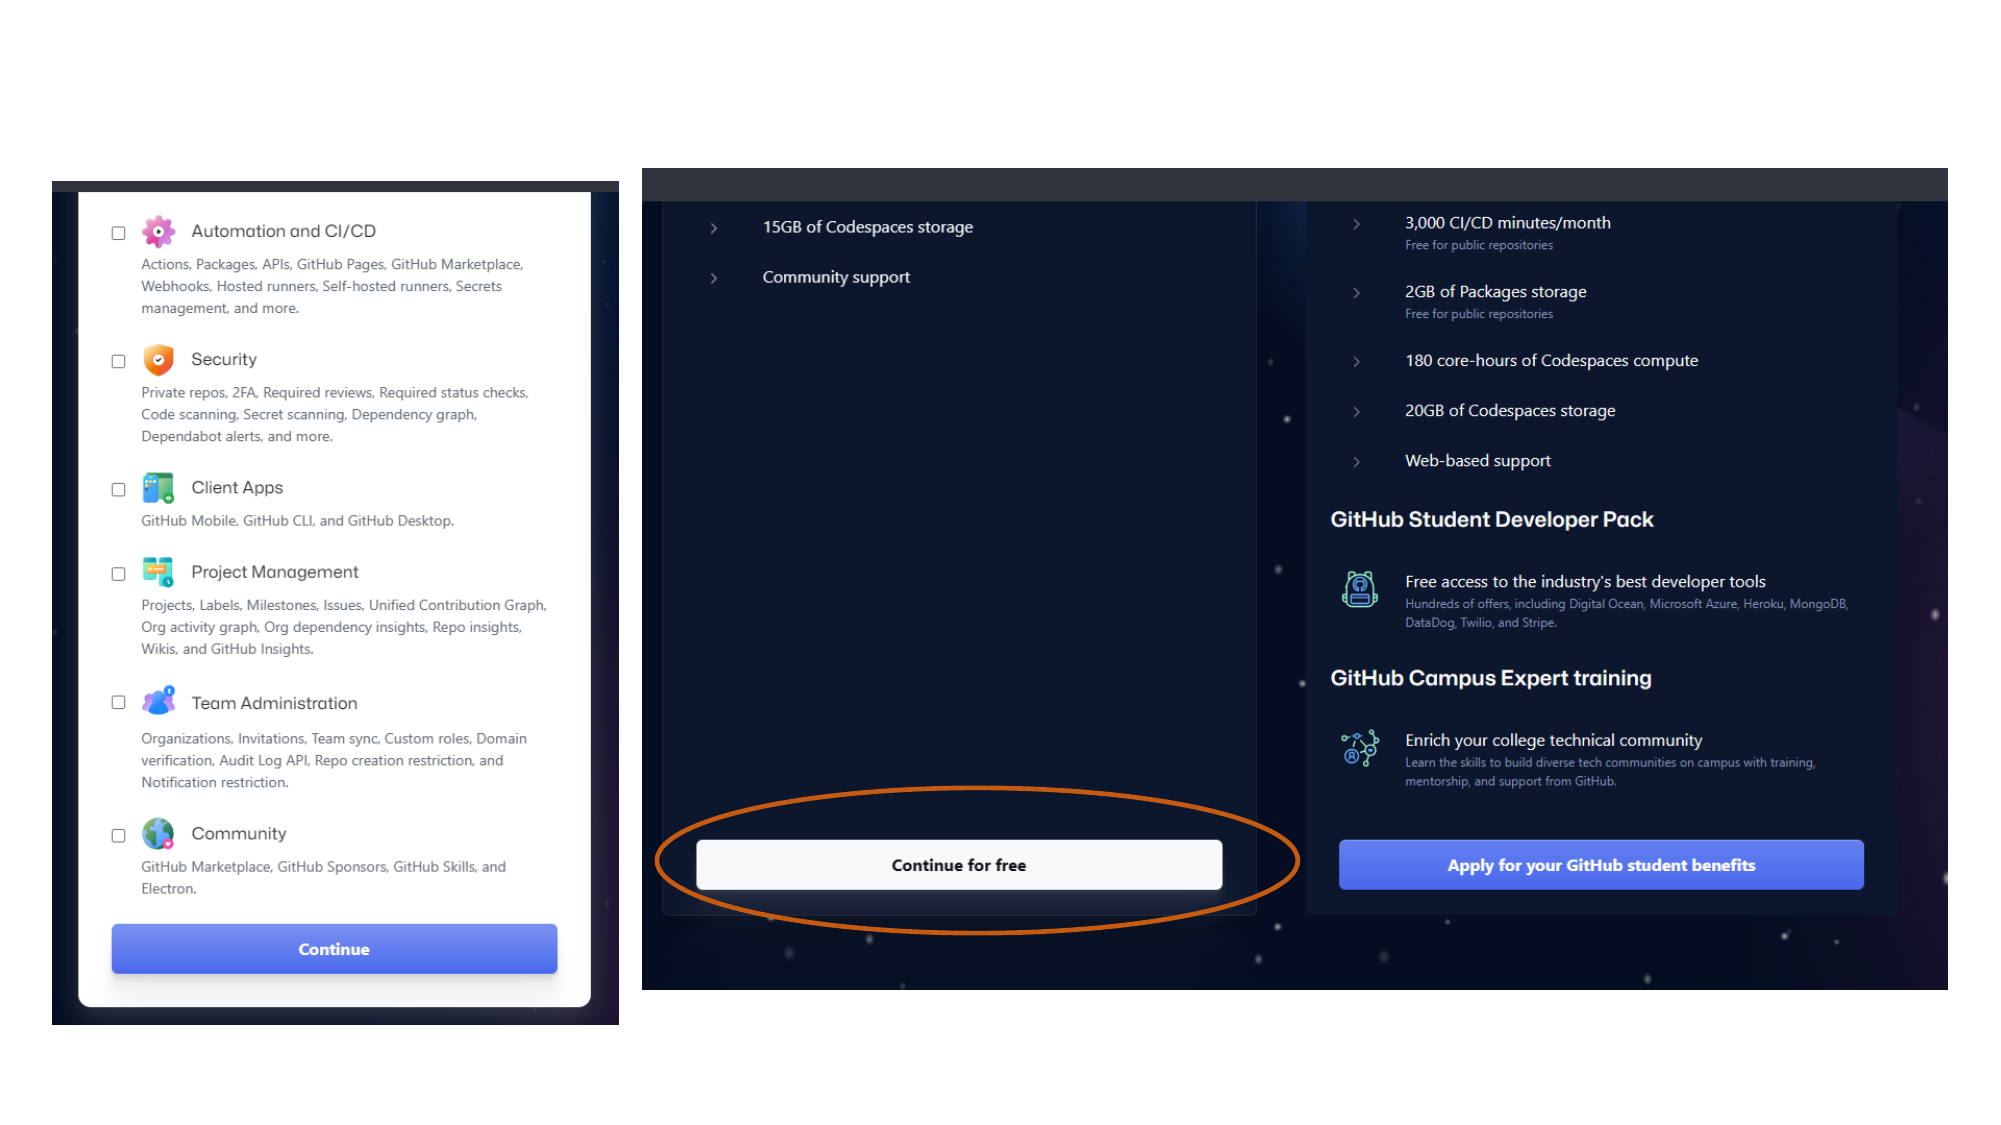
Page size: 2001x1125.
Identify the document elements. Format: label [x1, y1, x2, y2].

picture [642, 168, 1948, 990]
picture [52, 181, 619, 1025]
